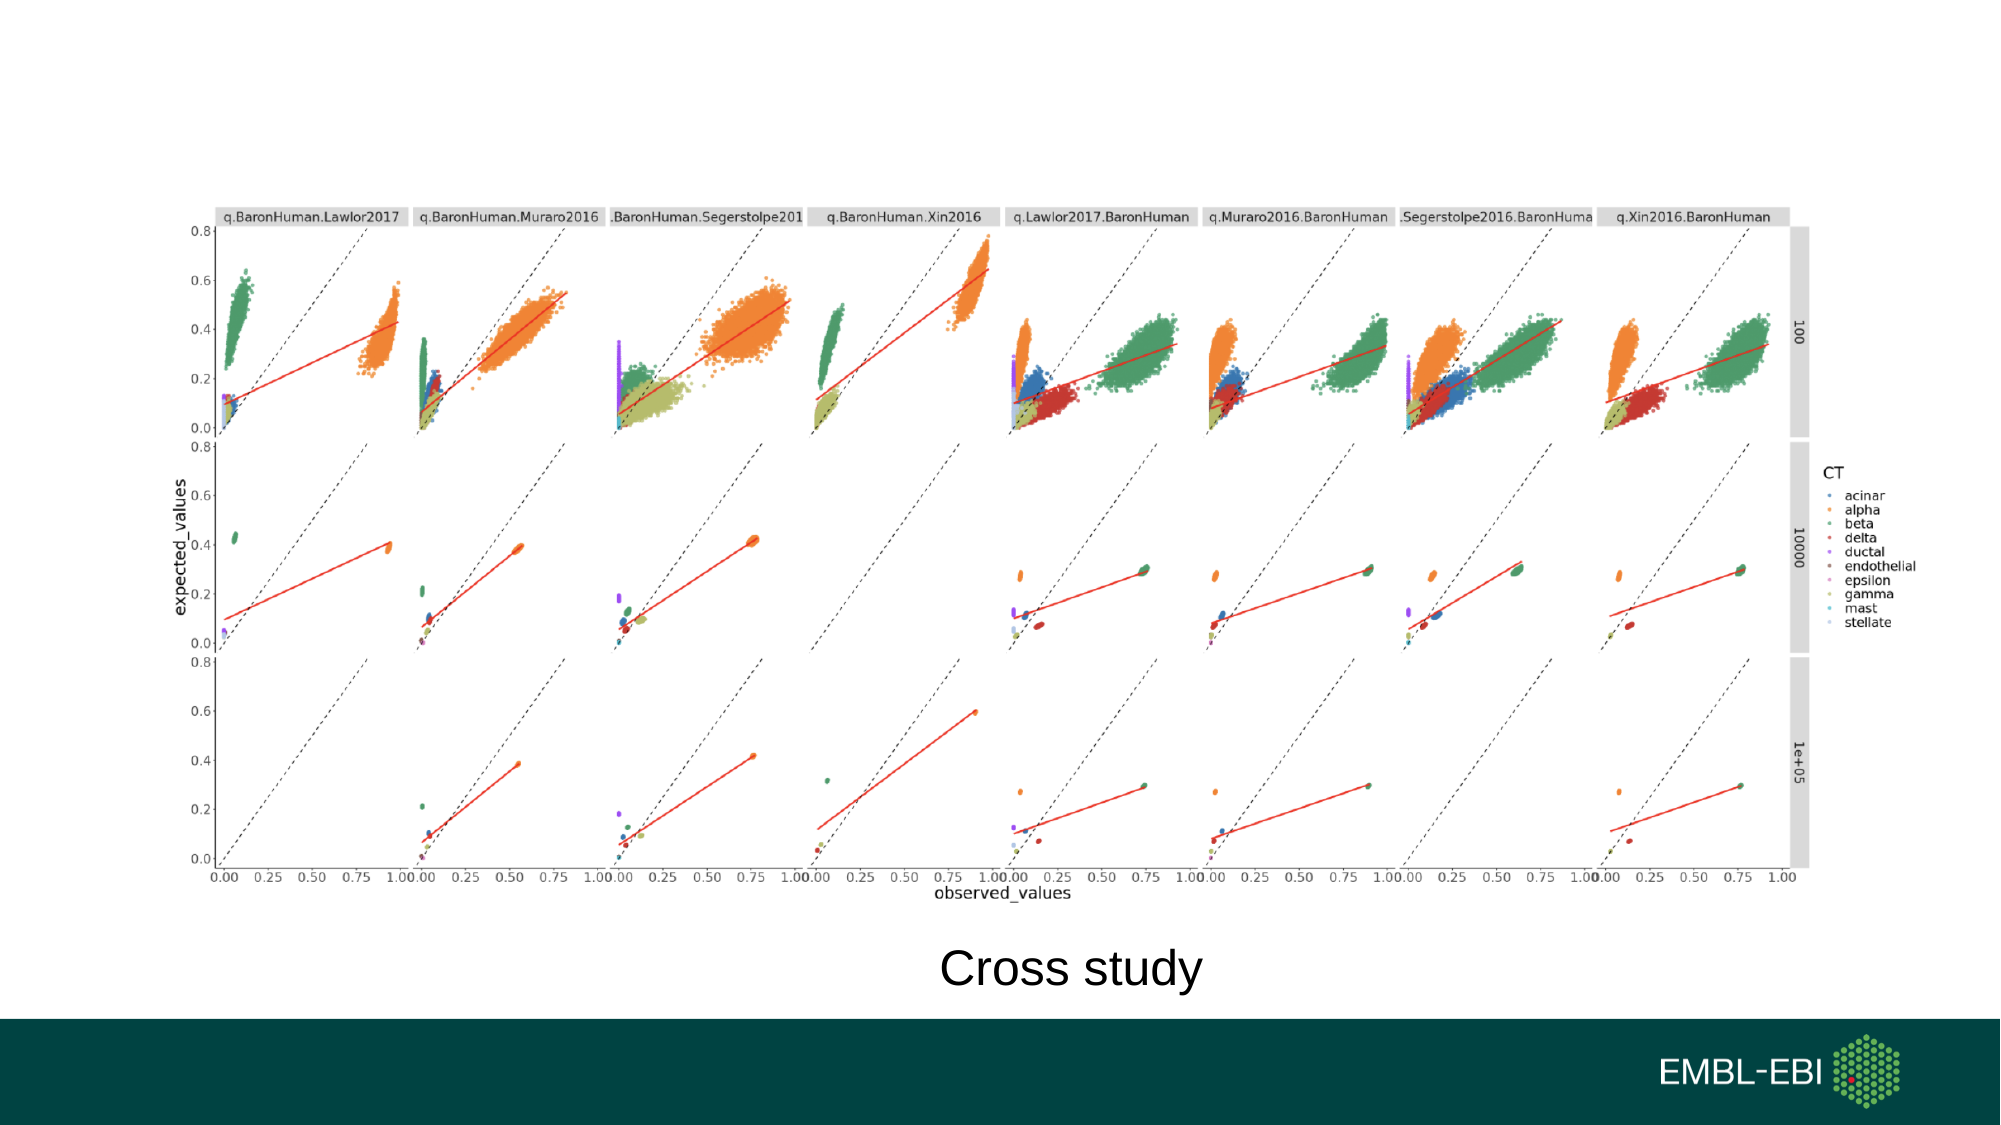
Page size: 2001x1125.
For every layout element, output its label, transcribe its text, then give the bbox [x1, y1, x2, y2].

text_box Cross study [631, 927, 1512, 1003]
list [148, 198, 1933, 911]
picture [1661, 1034, 1900, 1109]
